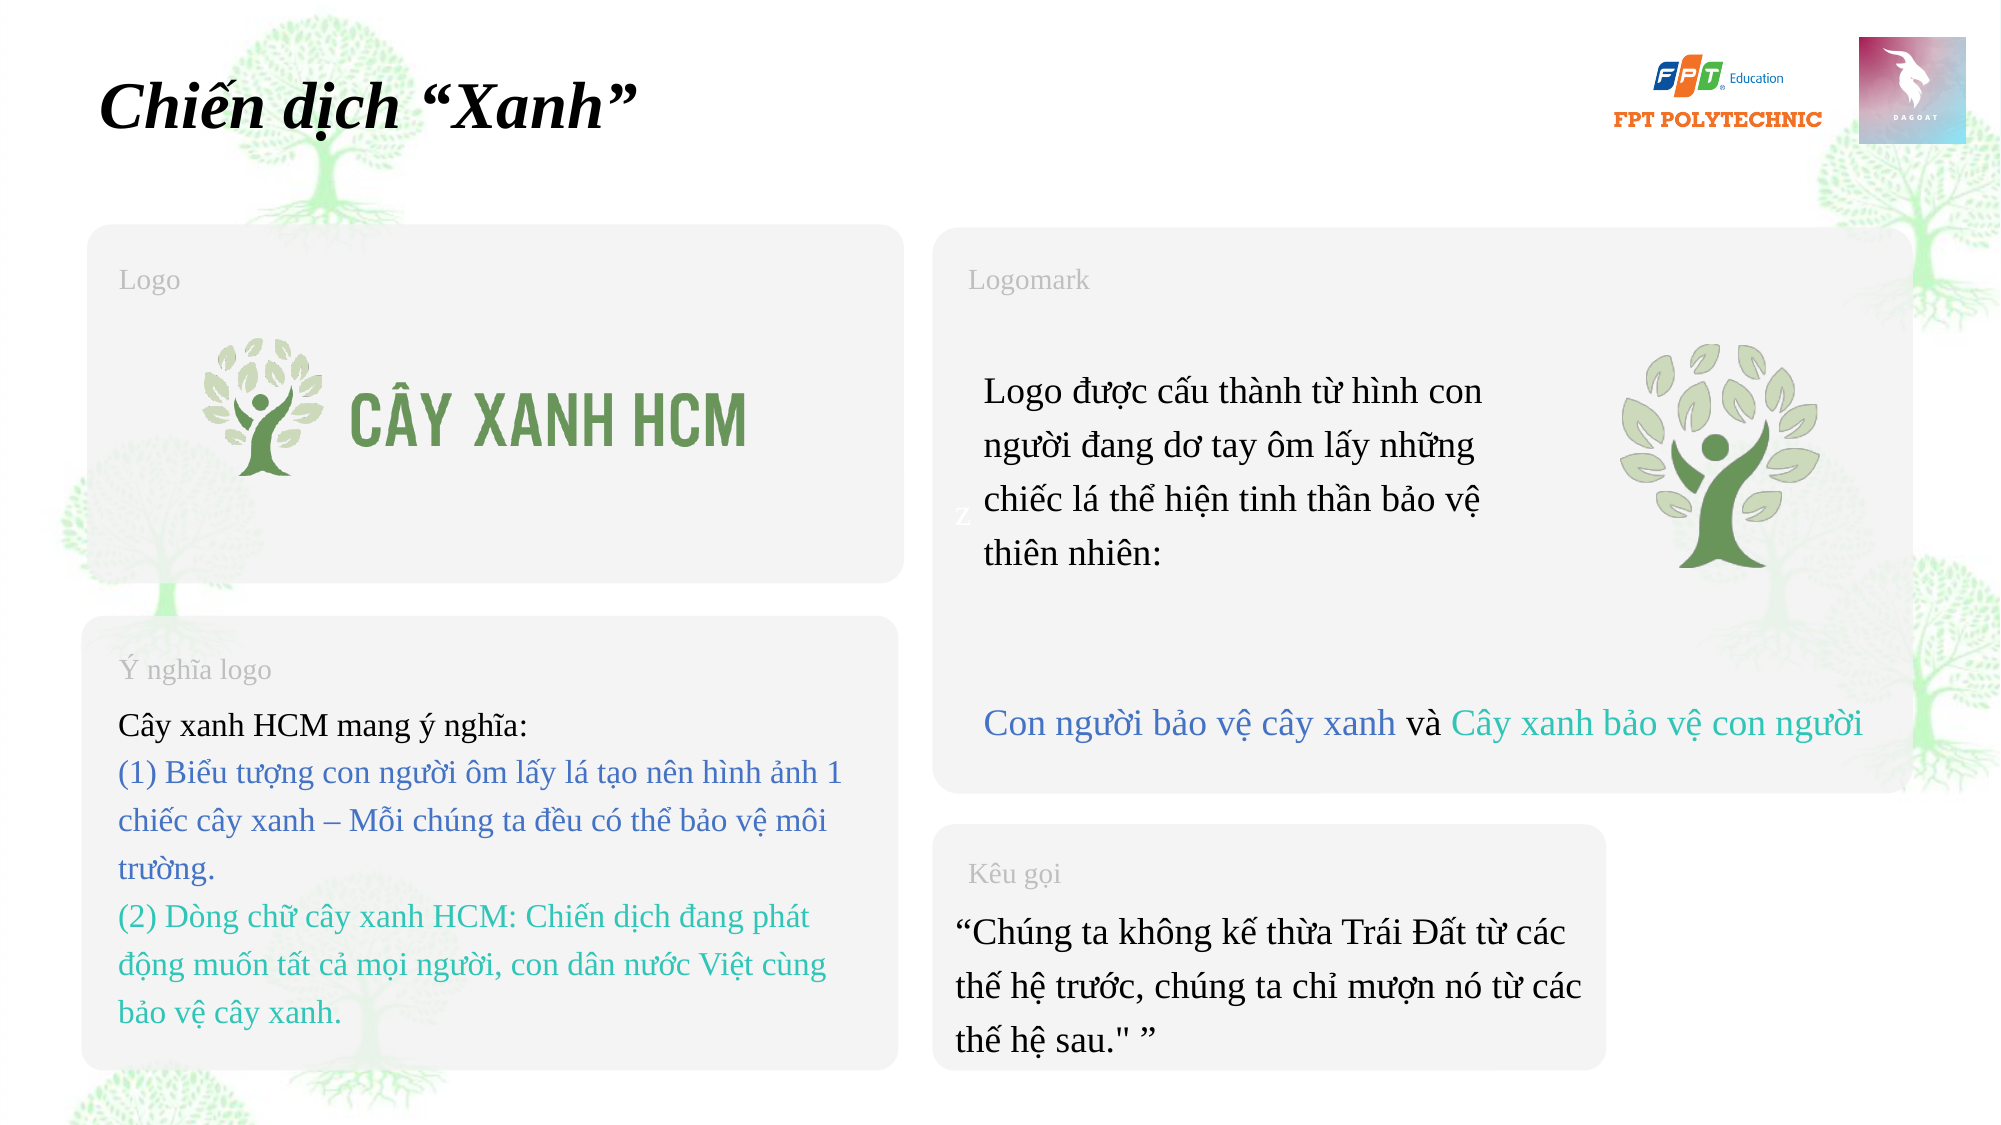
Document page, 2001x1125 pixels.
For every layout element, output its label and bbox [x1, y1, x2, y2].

text_box [1609, 37, 1966, 144]
picture [0, 0, 2001, 1125]
